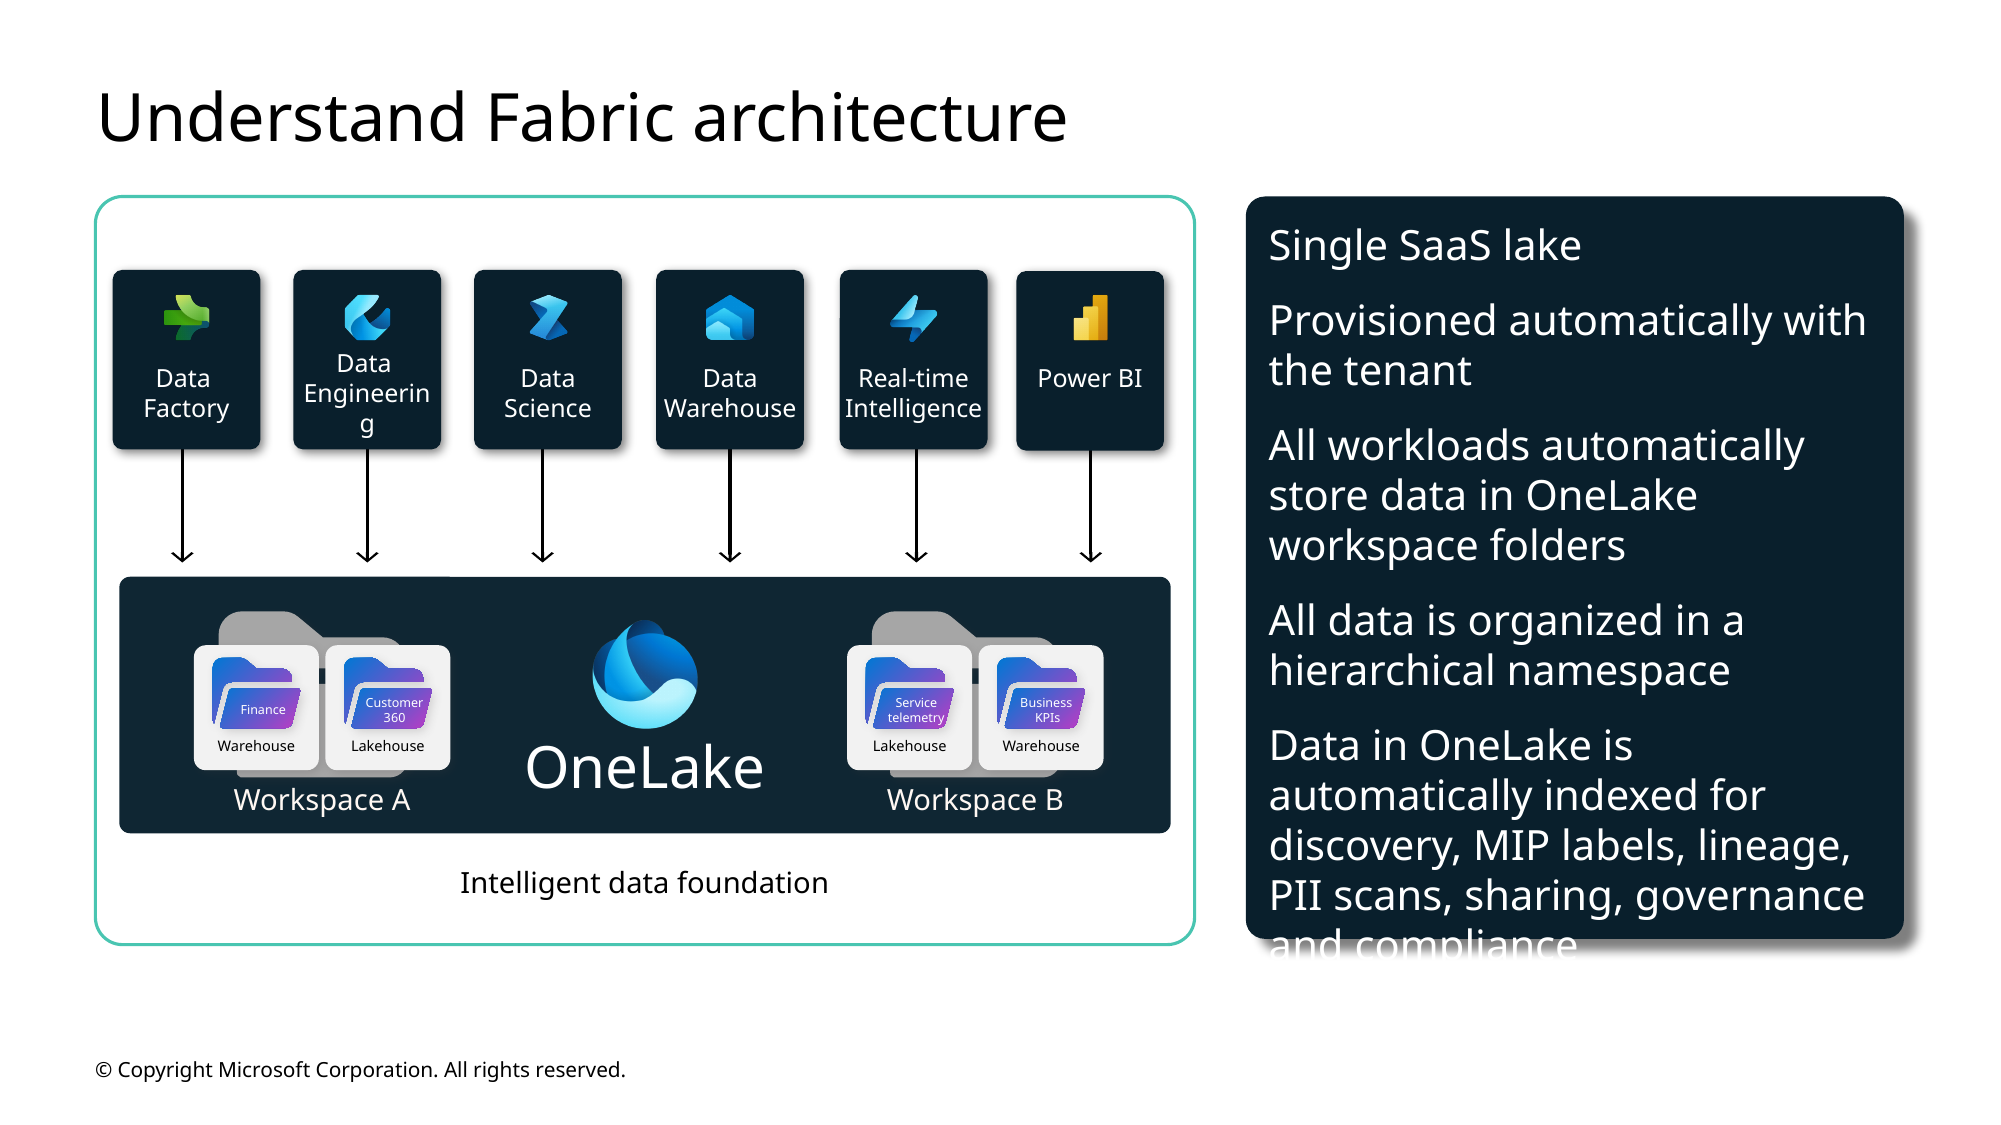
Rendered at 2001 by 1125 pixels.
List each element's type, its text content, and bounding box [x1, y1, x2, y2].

title Understand Fabric architecture [96, 75, 1904, 156]
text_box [95, 196, 1195, 945]
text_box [1245, 196, 1905, 1005]
